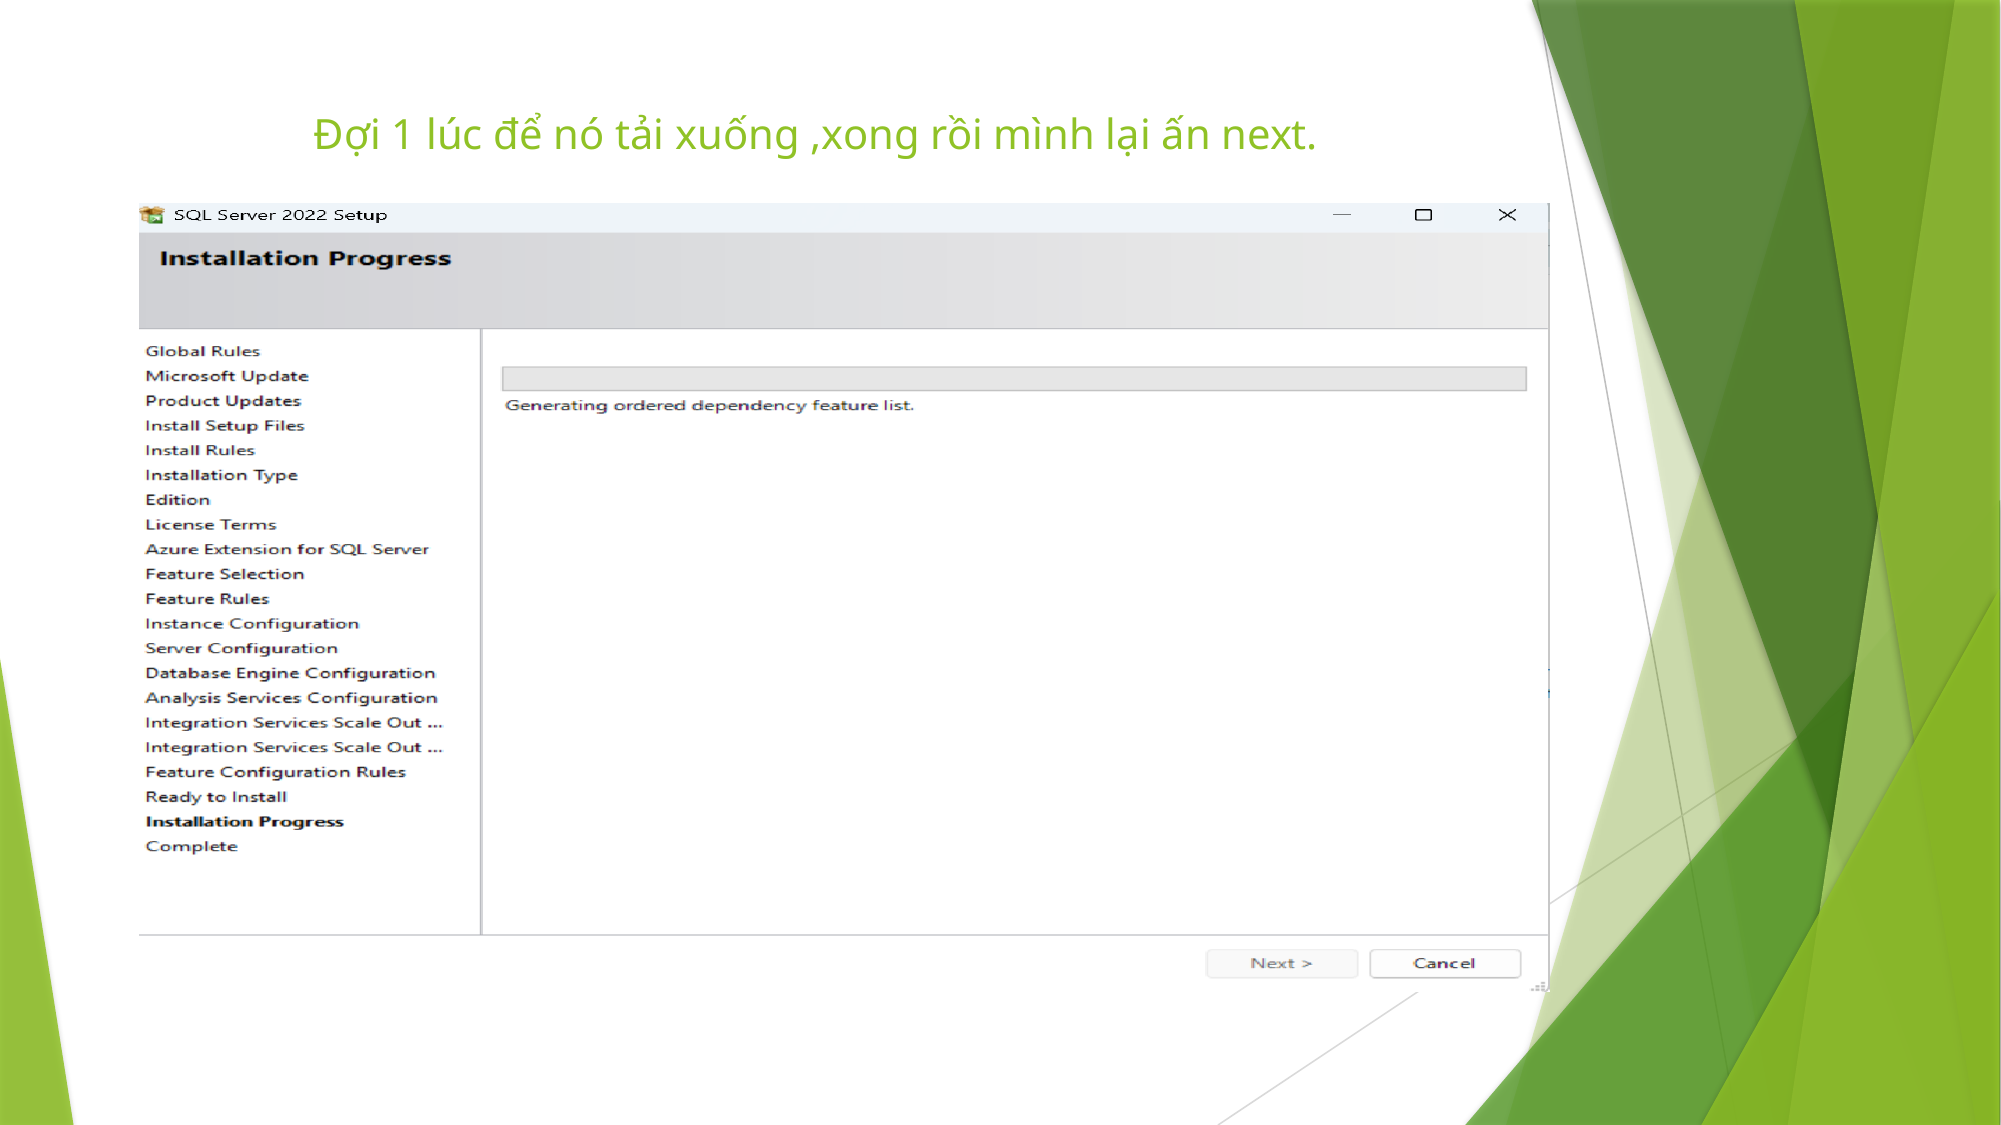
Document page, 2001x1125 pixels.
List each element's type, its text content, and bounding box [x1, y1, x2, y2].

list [138, 203, 1551, 992]
title Đợi 1 lúc để nó tải xuống ,xong rồi mình lại ấn next. [111, 99, 1522, 317]
